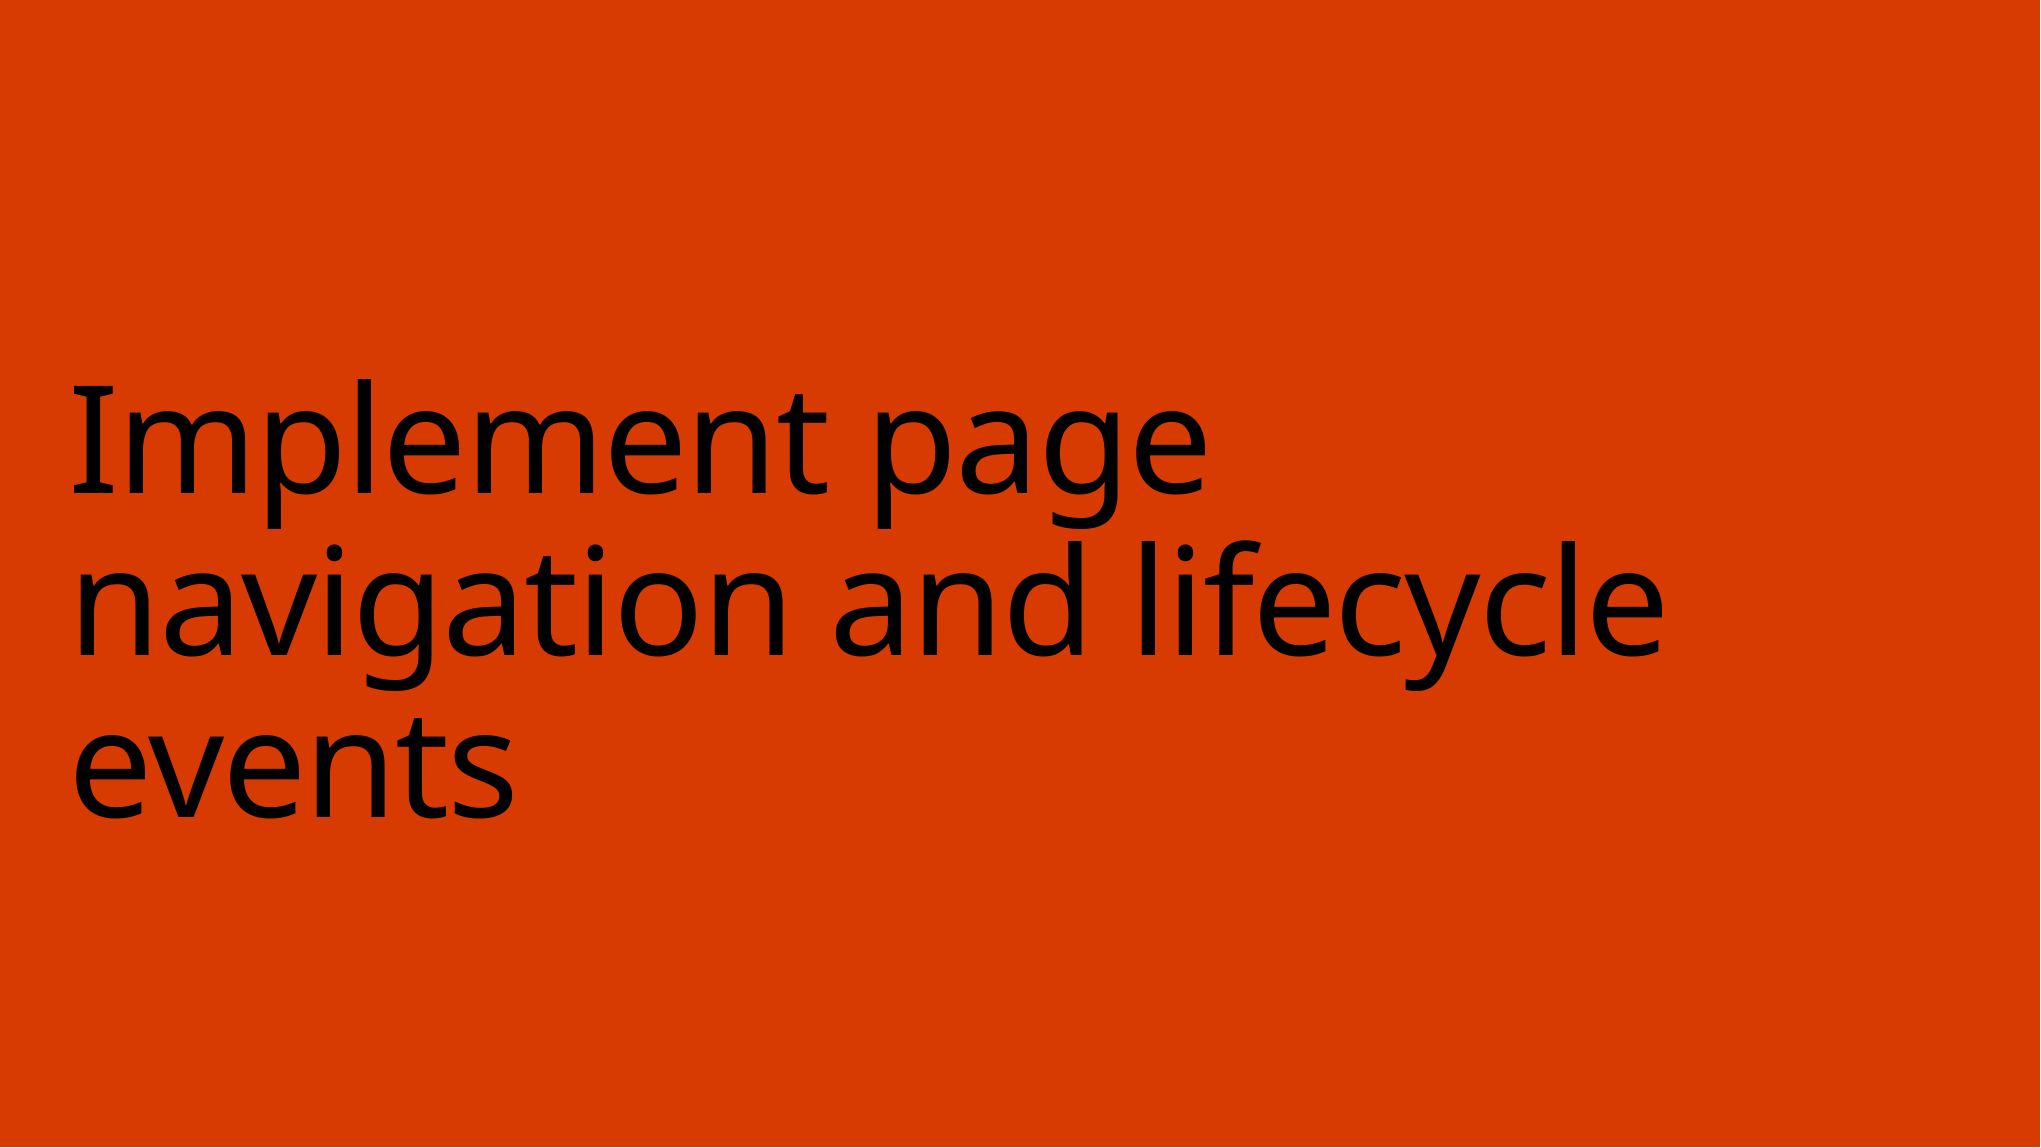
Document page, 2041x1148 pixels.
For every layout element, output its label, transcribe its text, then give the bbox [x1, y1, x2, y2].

title Implement page navigation and lifecycle events [45, 348, 1996, 707]
